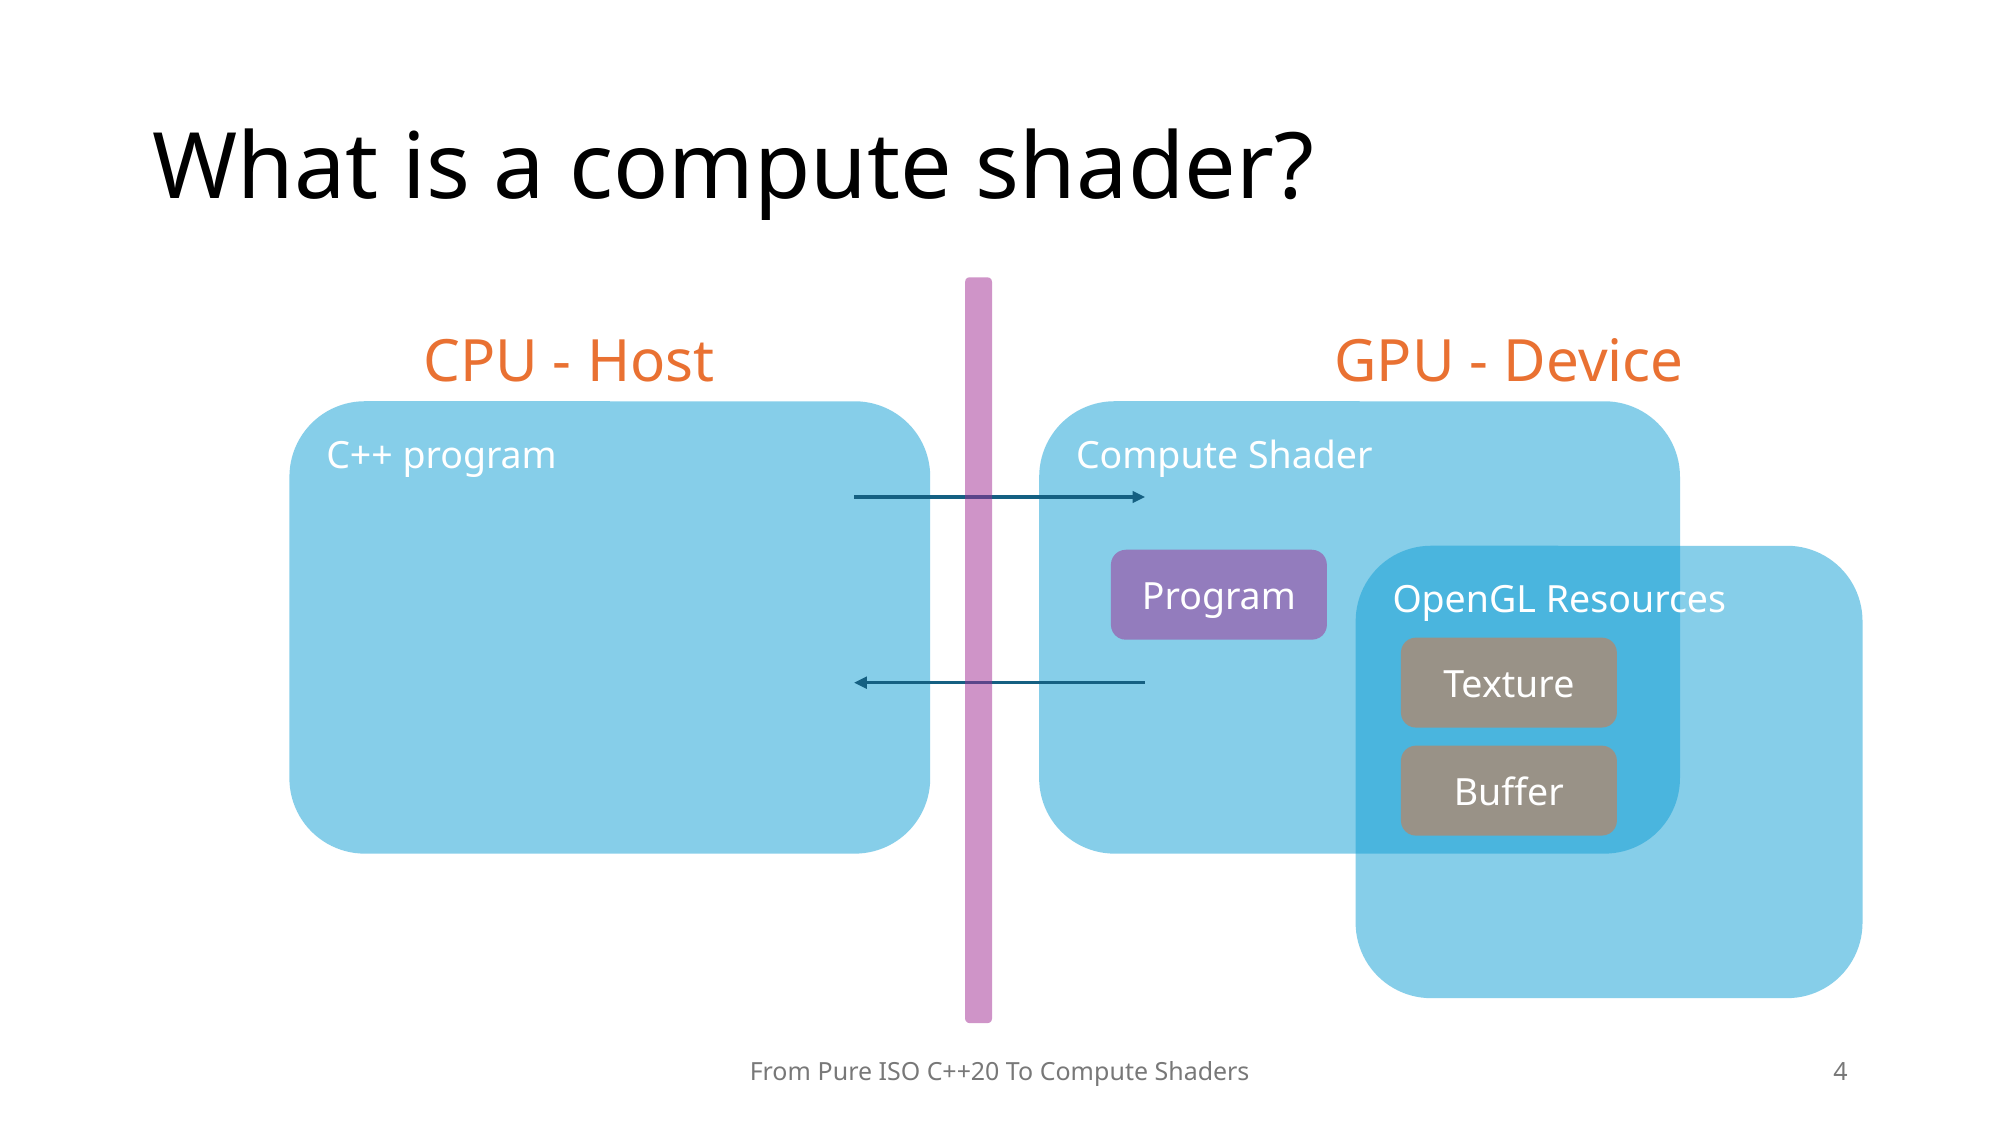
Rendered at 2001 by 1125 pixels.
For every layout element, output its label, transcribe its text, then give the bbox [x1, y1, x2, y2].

text_box Texture [1400, 637, 1617, 728]
text_box [965, 498, 993, 682]
slide_number 4 [1412, 1042, 1863, 1103]
text_box Compute Shader [1039, 401, 1681, 854]
text_box [965, 277, 993, 496]
text_box Buffer [1400, 745, 1617, 836]
text_box GPU - Device [1319, 315, 1699, 401]
text_box [965, 684, 993, 1024]
text_box OpenGL Resources [1355, 545, 1863, 999]
title What is a compute shader? [137, 59, 1863, 278]
text_box C++ program [289, 401, 931, 854]
footer From Pure ISO C++20 To Compute Shaders [662, 1042, 1338, 1103]
text_box Program [1110, 549, 1327, 640]
text_box CPU - Host [408, 315, 730, 401]
